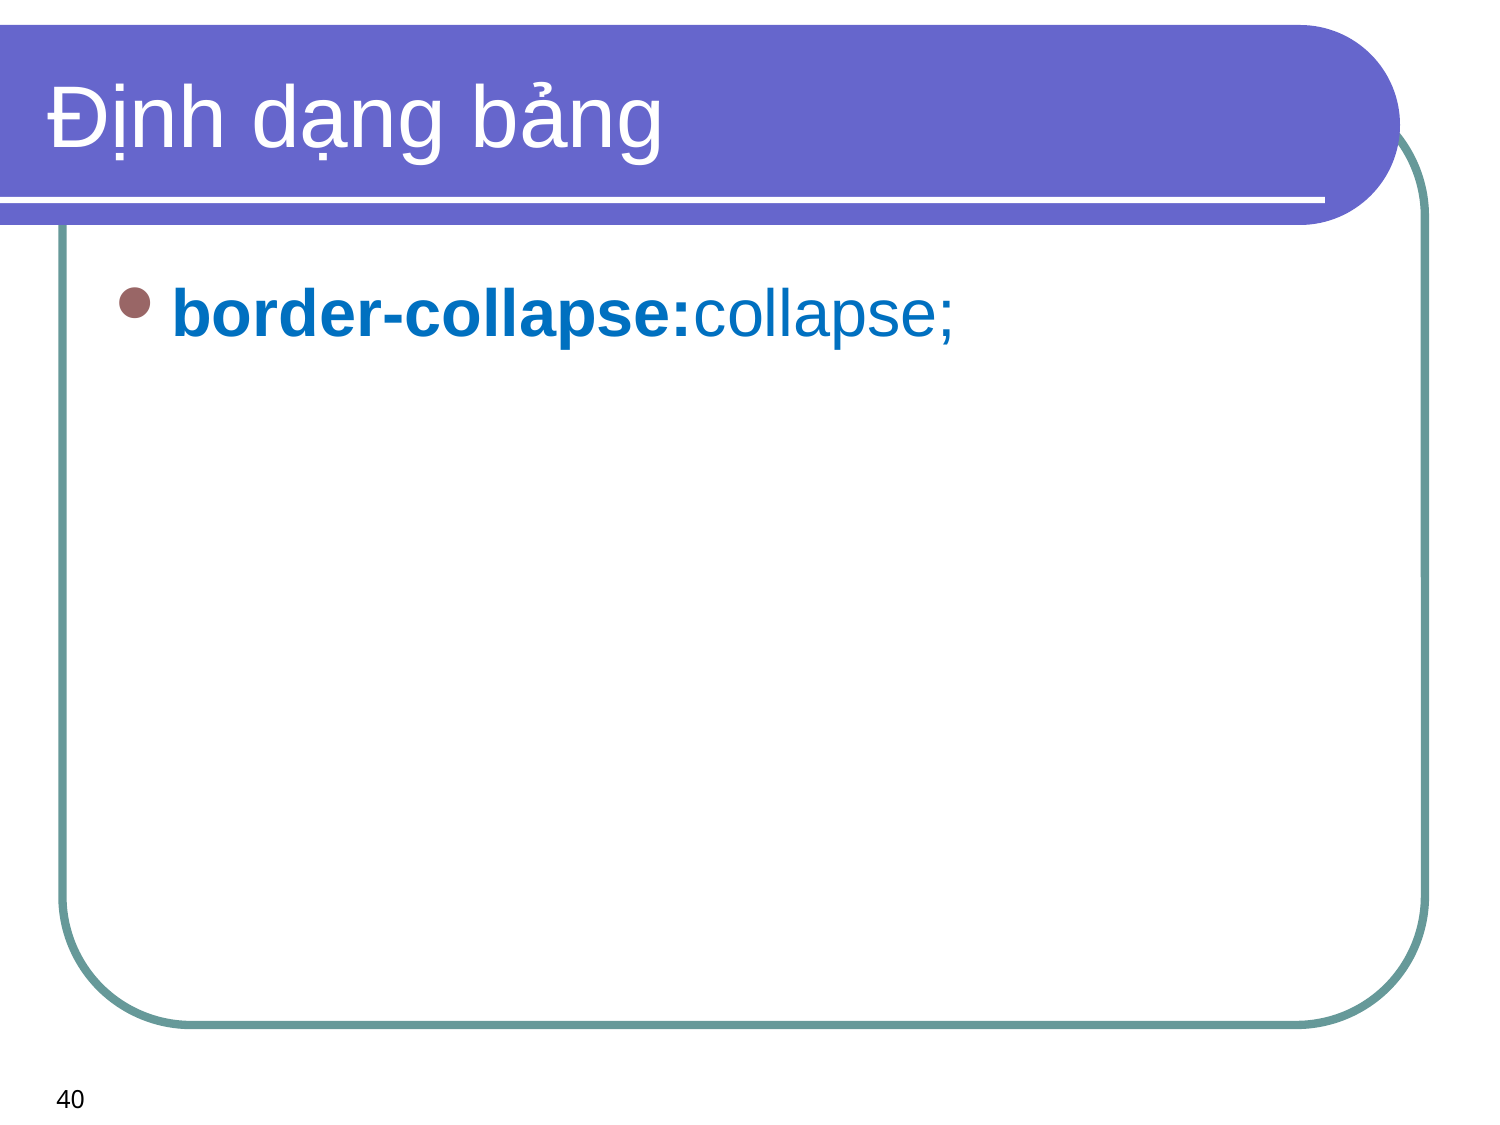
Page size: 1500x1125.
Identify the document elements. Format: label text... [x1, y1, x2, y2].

list border-collapse:collapse; [99, 262, 1400, 988]
title Định dạng bảng [32, 37, 1347, 188]
slide_number 40 [0, 1049, 101, 1125]
